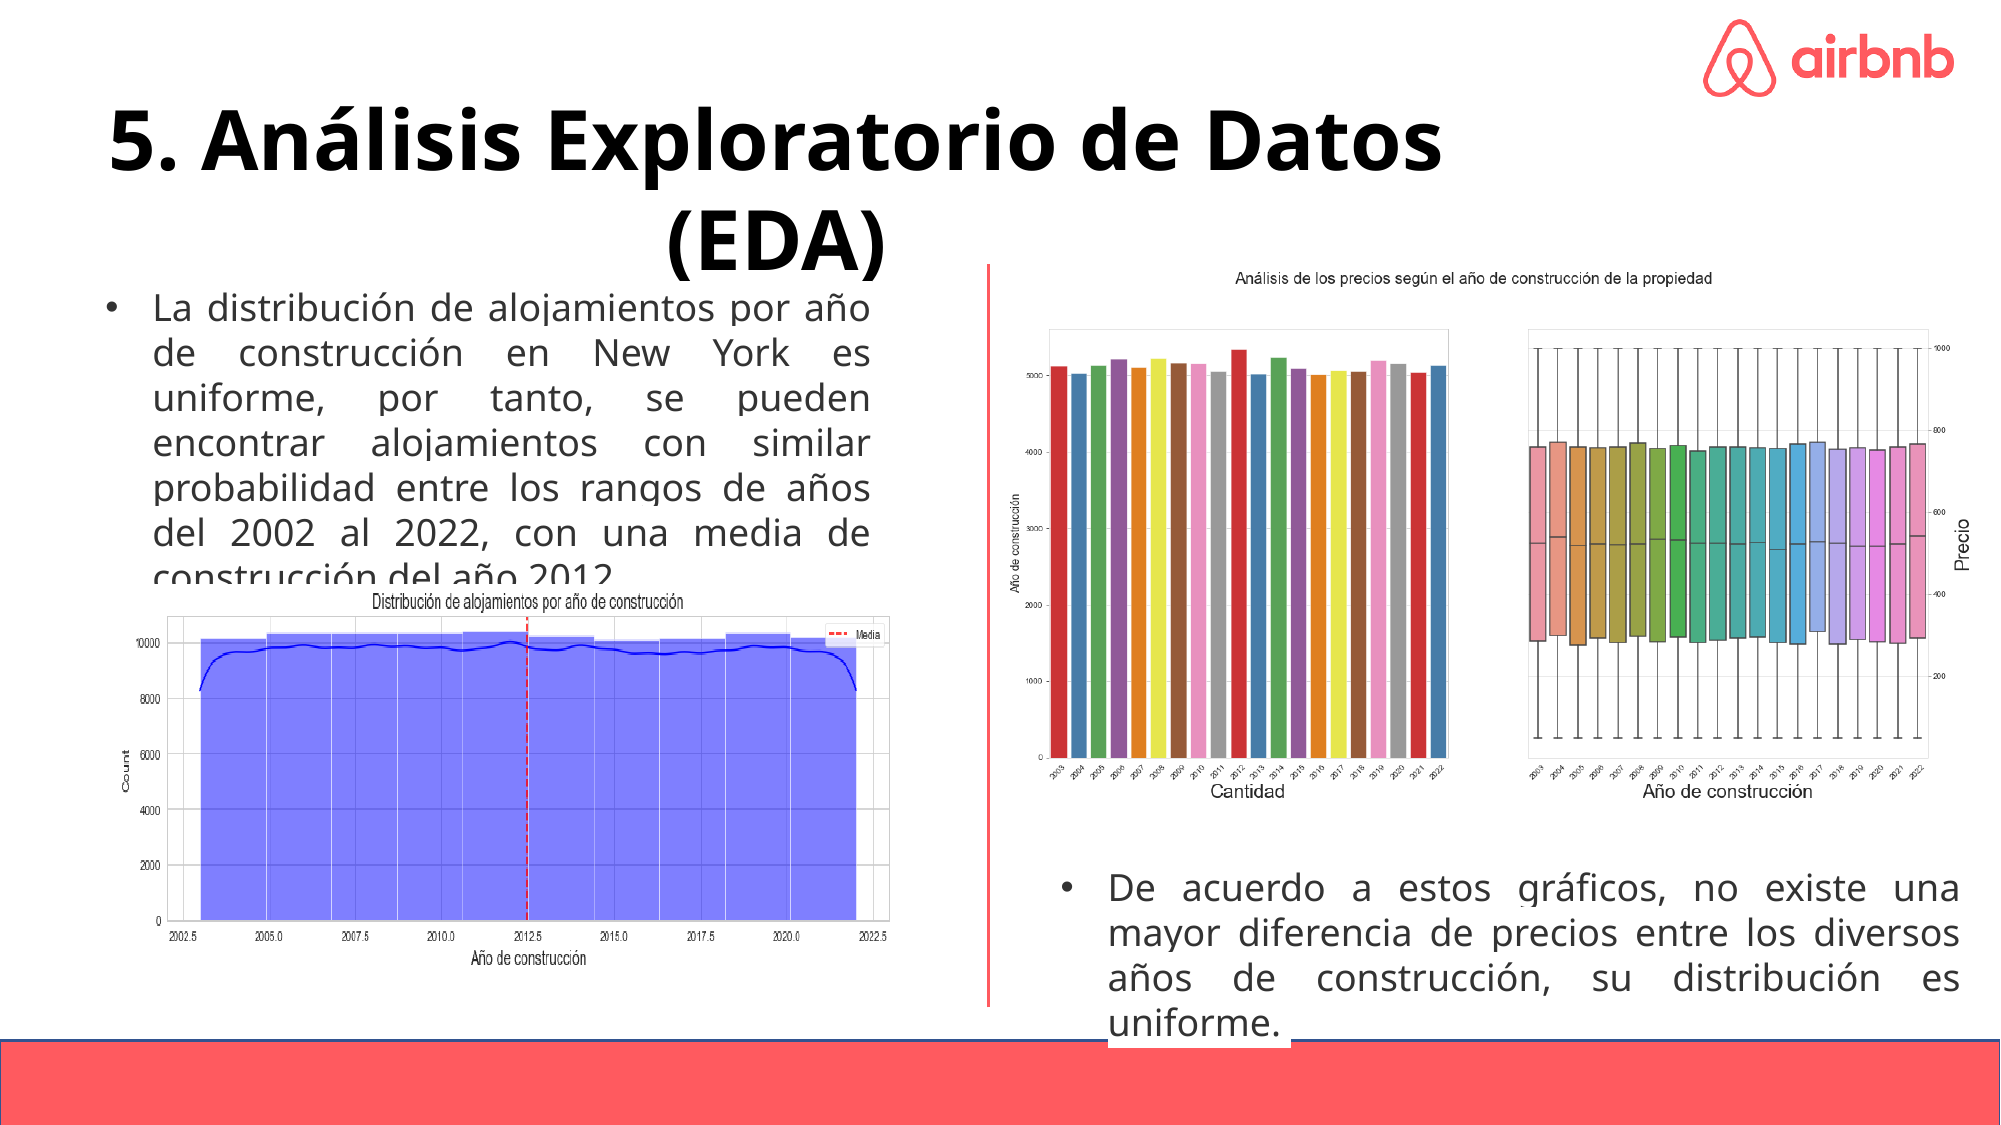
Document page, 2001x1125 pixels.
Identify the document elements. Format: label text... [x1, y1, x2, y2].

text_box 5. Análisis Exploratorio de Datos (EDA) [24, 79, 1529, 295]
text_box [0, 1039, 2000, 1125]
picture [1005, 266, 1977, 807]
text_box De acuerdo a estos gráficos, no existe una mayor diferencia de precios entre los diversos años de construcción, su distribución es uniforme. [1045, 856, 1977, 1052]
picture [1703, 19, 1954, 97]
text_box La distribución de alojamientos por año de construcción en New York es uniforme, por tanto, se pueden encontrar alojamientos con similar probabilidad entre los rangos de años del 2002 al 2022, con una media de construcción del año 2012. [90, 276, 887, 607]
picture [115, 584, 894, 978]
